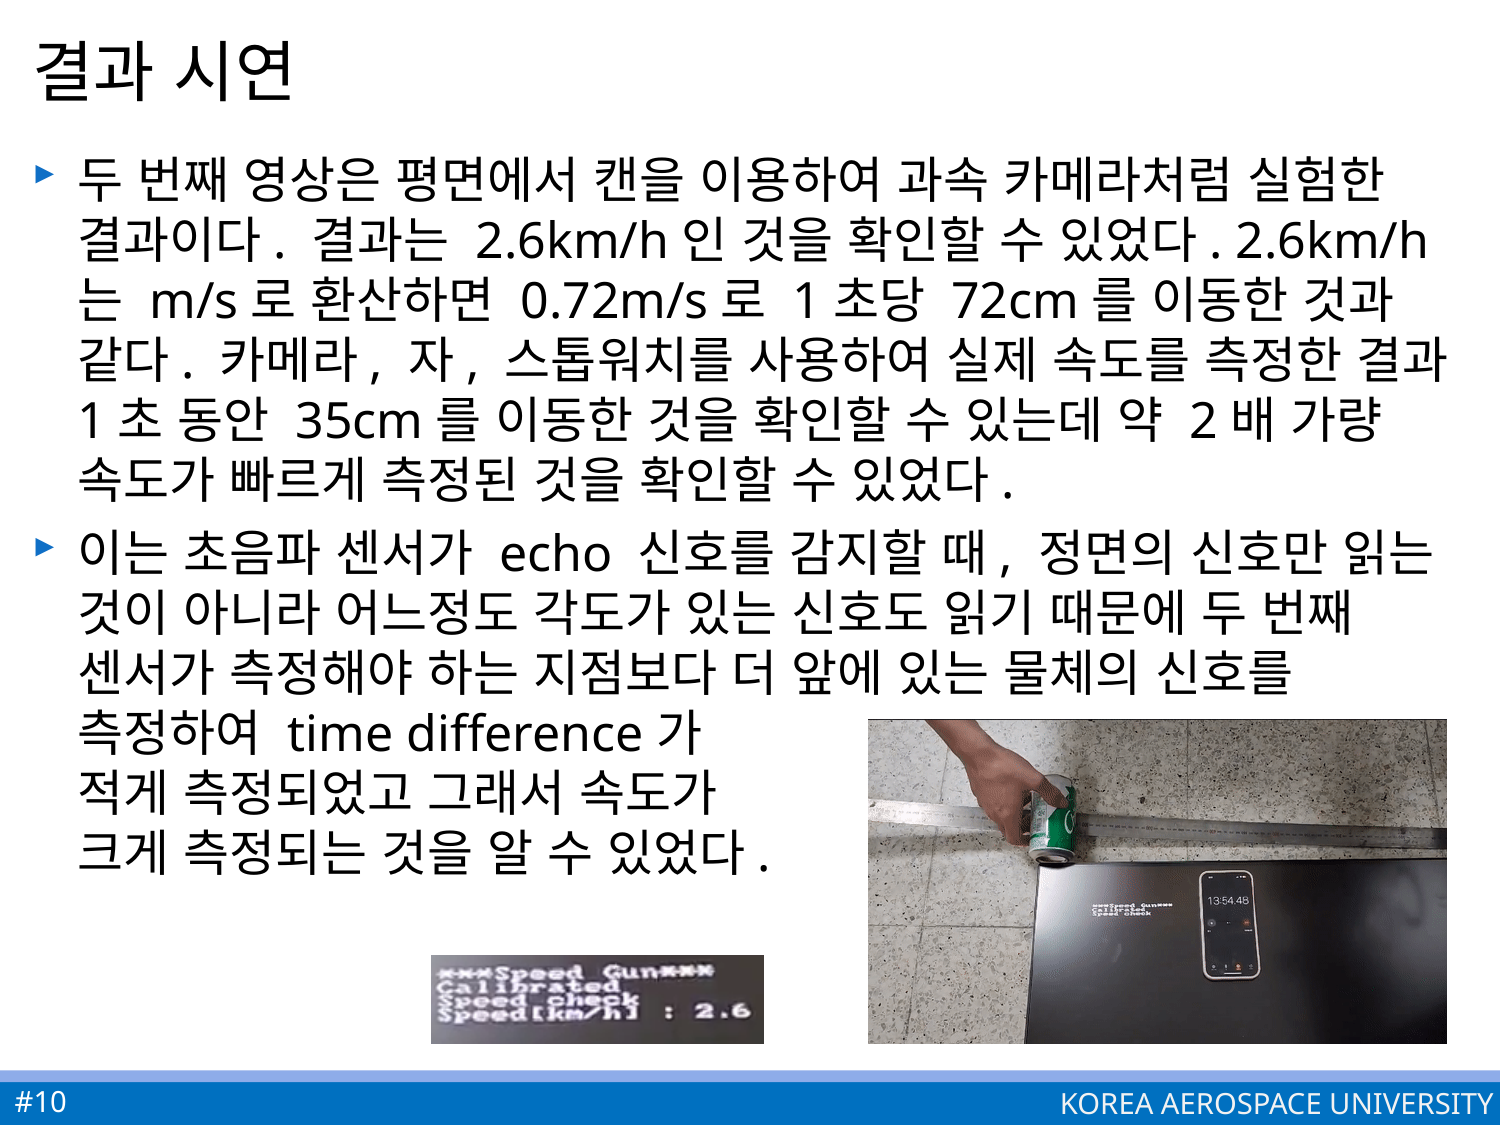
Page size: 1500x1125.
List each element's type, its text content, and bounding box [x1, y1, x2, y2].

picture [867, 719, 1448, 1044]
list 두 번째 영상은 평면에서 캔을 이용하여 과속 카메라처럼 실험한 결과이다. 결과는 2.6km/h인 것을 확인할 수 있었다. 2.6km/h는 m/s로 환산하면 0.72m/s로 1초당 72cm를 이동한 것과 같다. 카메라, 자, 스톱워치를 사용하여 실제 속도를 측정한 결과 1초 동안 35cm를 이동한 것을 확인할 수 있는데 약 2배 가량 속도가 빠르게 측정된 것을 확인할 수 있었다. 이는 초음파 센서가 echo 신호를 감지할 때, 정면의 신호만 읽는 것이 아니라 어느정도 각도가 있는 신호도 읽기 때문에 두 번째 센서가 측정해야 하는 지점보다 더 앞에 있는 물체의 신호를 측정하여 time difference가 적게 측정되었고 그래서 속도가 크게 측정되는 것을 알 수 있었다. [17, 141, 1483, 1063]
title 결과 시연 [17, 13, 1483, 126]
picture [430, 955, 765, 1044]
slide_number #10 [0, 1081, 325, 1125]
